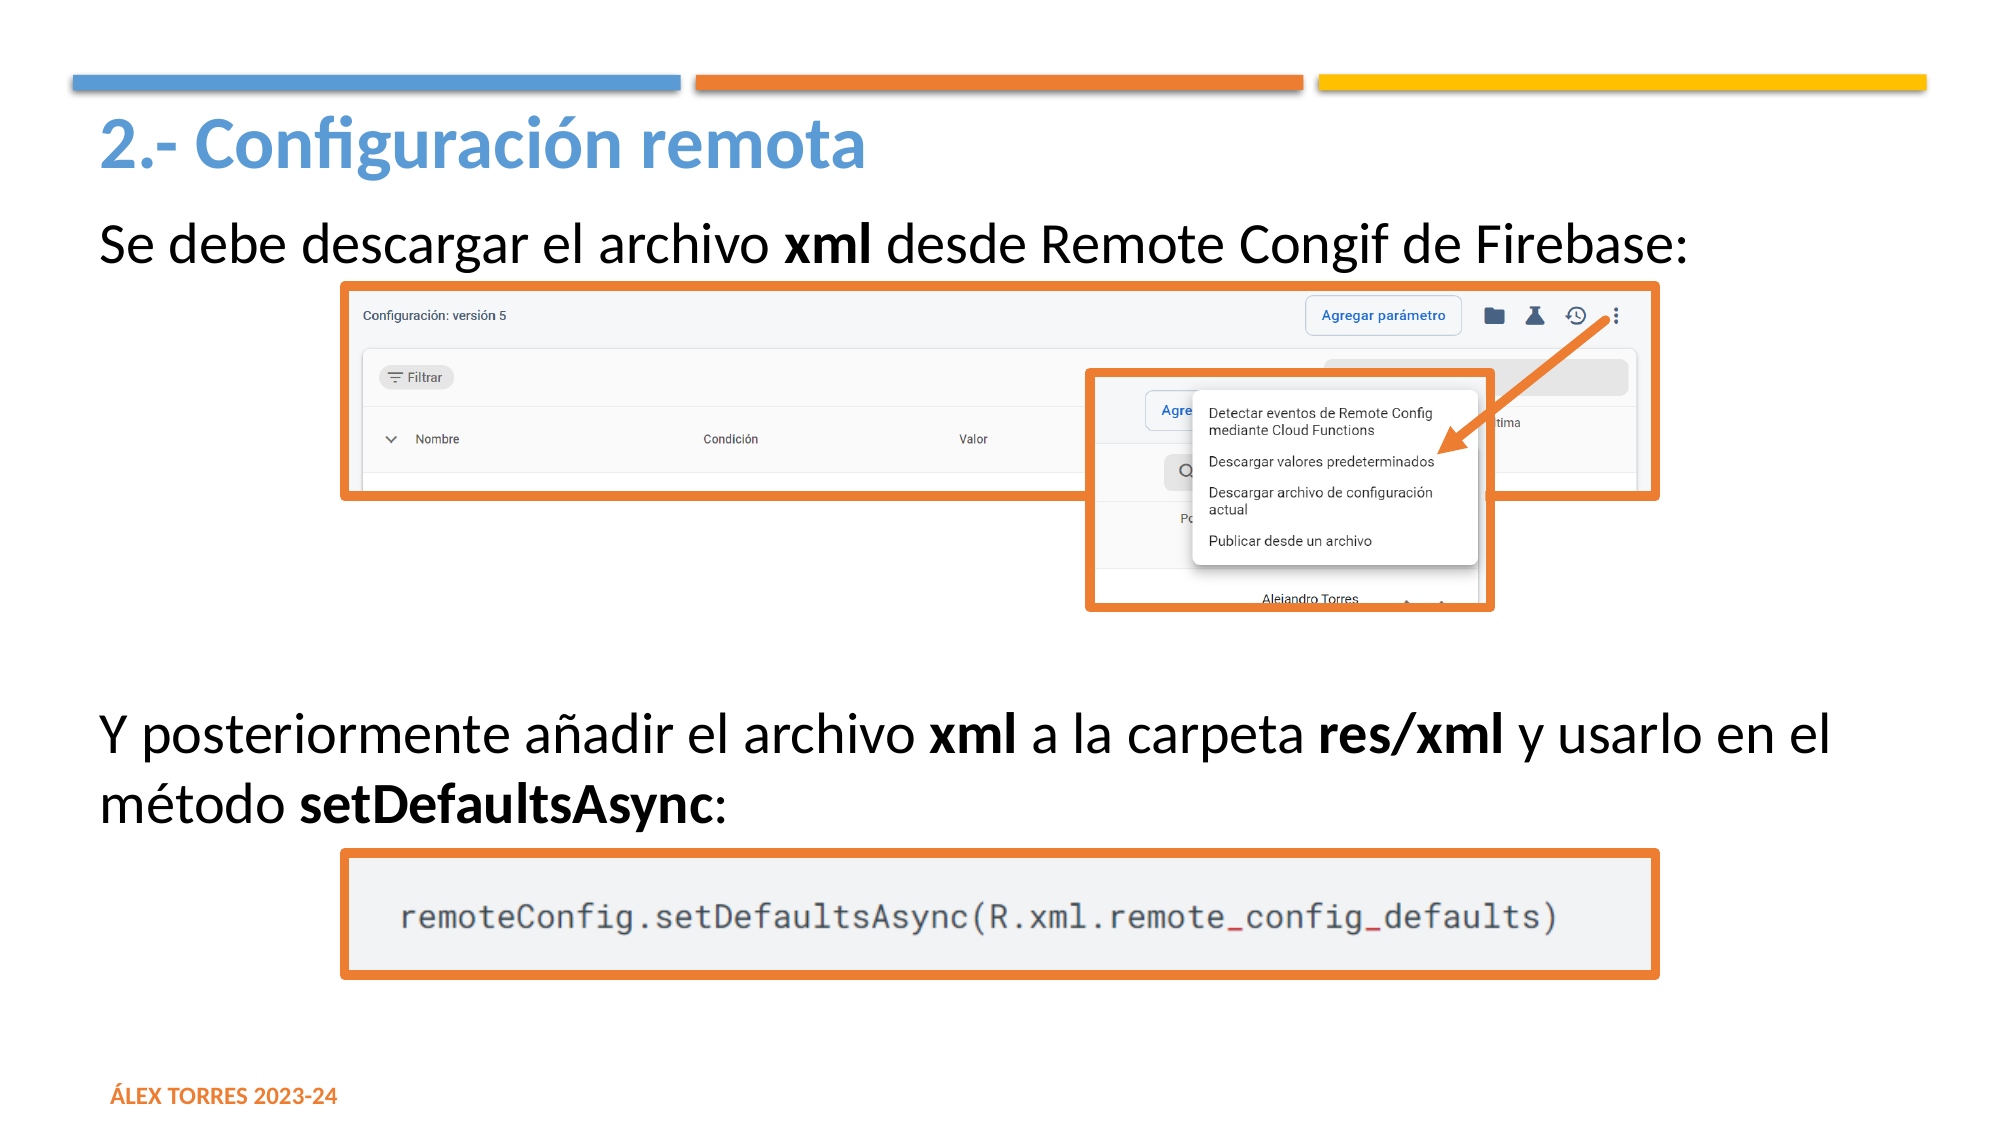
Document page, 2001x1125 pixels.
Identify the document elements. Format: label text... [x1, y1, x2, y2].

text_box Se debe descargar el archivo xml desde Remote Congif de Firebase: Y posteriormente añadir el archivo xml a la carpeta res/xml y usarlo en el método setDefaultsAsync: [85, 190, 1915, 1074]
picture [348, 857, 1652, 971]
text_box 2.- Configuración remota [85, 78, 1915, 188]
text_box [1436, 319, 1607, 455]
picture [348, 290, 1652, 604]
